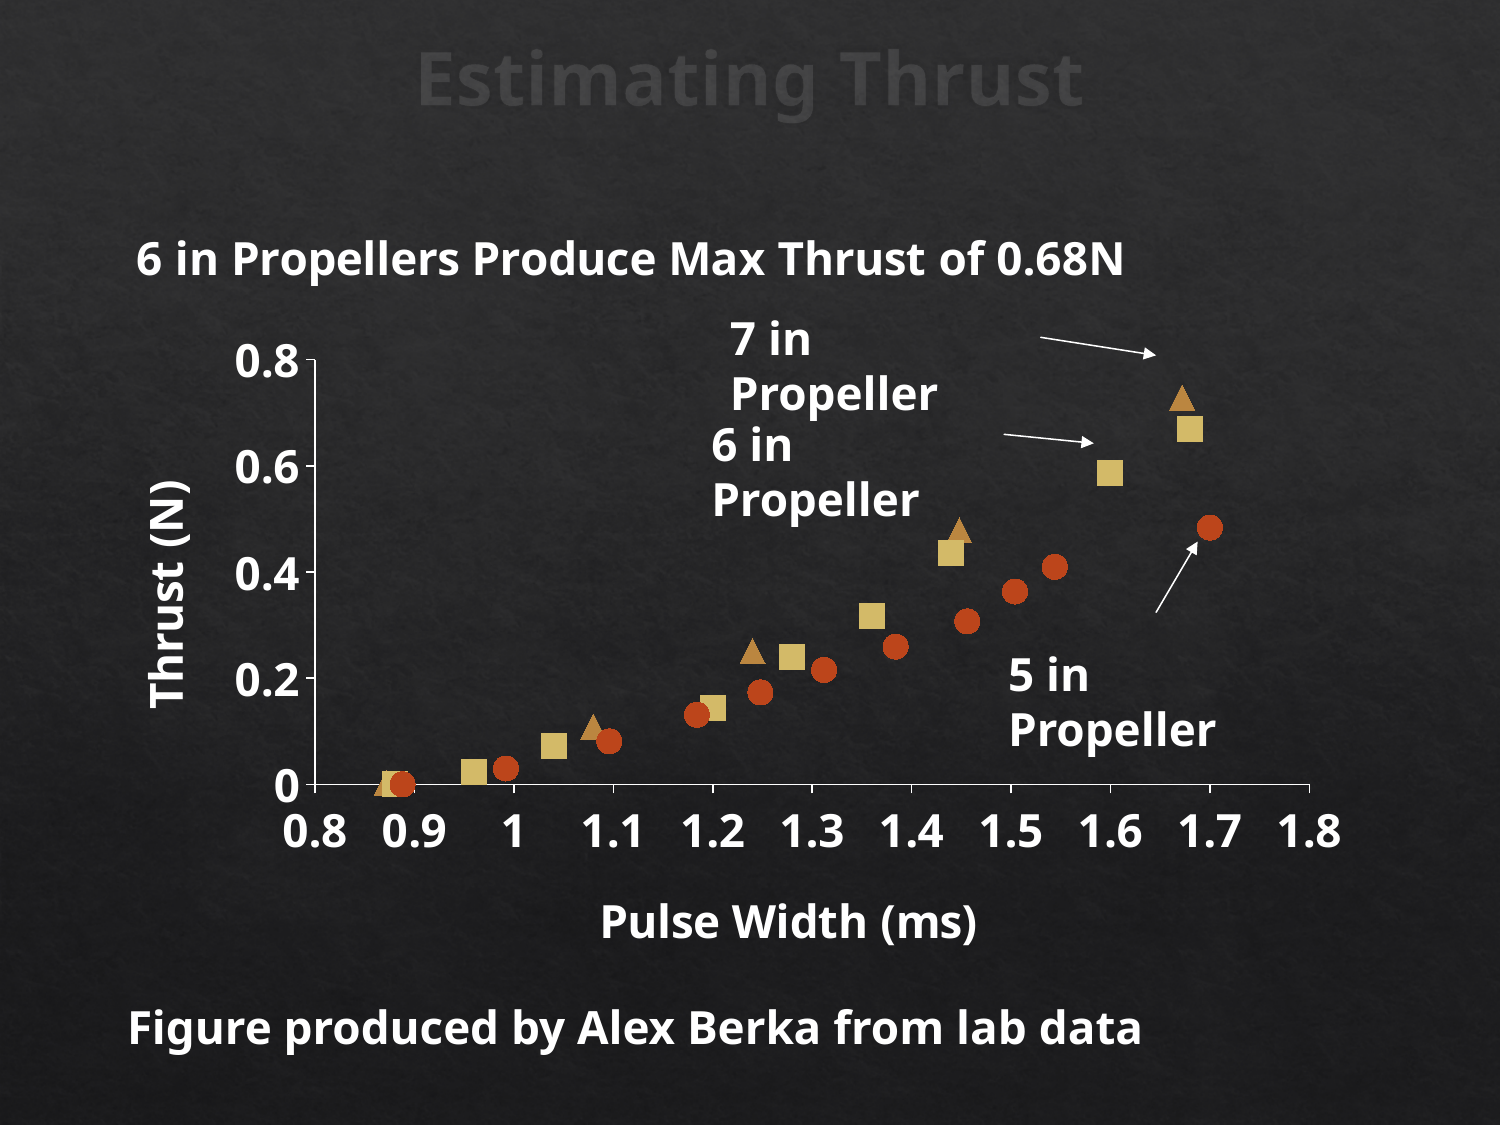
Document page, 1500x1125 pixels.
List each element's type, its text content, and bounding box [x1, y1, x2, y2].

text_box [1003, 434, 1095, 444]
chart [93, 200, 1368, 990]
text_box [1040, 337, 1157, 356]
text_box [1155, 541, 1198, 613]
text_box Figure produced by Alex Berka from lab data [112, 1001, 1182, 1062]
title Estimating Thrust [112, 0, 1387, 152]
